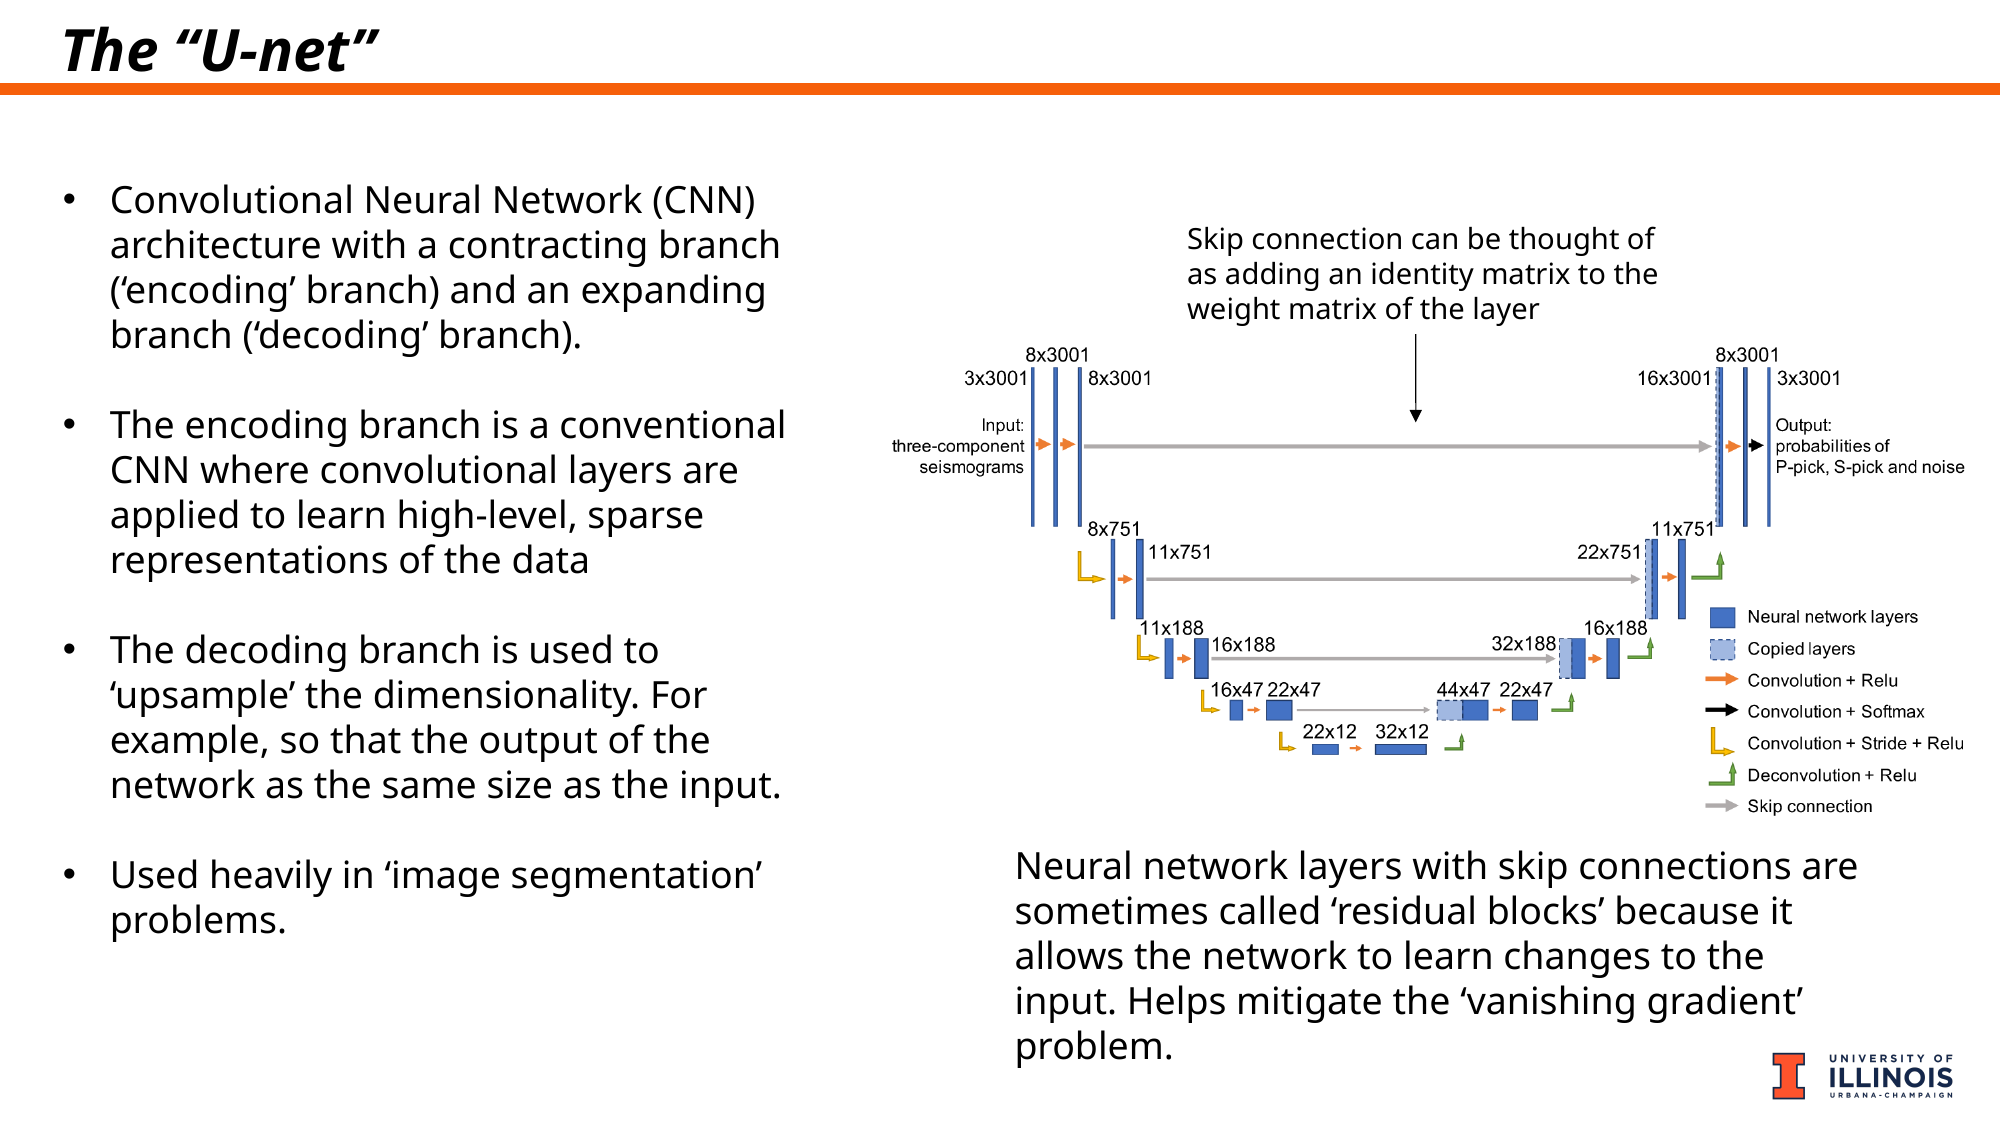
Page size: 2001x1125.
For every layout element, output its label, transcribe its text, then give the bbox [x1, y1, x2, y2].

text_box Convolutional Neural Network (CNN) architecture with a contracting branch (‘encoding’ branch) and an expanding branch (‘decoding’ branch). The encoding branch is a conventional CNN where convolutional layers are applied to learn high-level, sparse representations of the data The decoding branch is used to ‘upsample’ the dimensionality. For example, so that the output of the network as the same size as the input. Used heavily in ‘image segmentation’ problems. [48, 168, 854, 949]
text_box Neural network layers with skip connections are sometimes called ‘residual blocks’ because it allows the network to learn changes to the input. Helps mitigate the ‘vanishing gradient’ problem. [999, 835, 1889, 1075]
picture [1747, 1030, 1978, 1125]
picture [853, 334, 1978, 831]
text_box Skip connection can be thought of as adding an identity matrix to the weight matrix of the layer [1172, 212, 1687, 333]
title The “U-net” [45, 0, 1771, 112]
